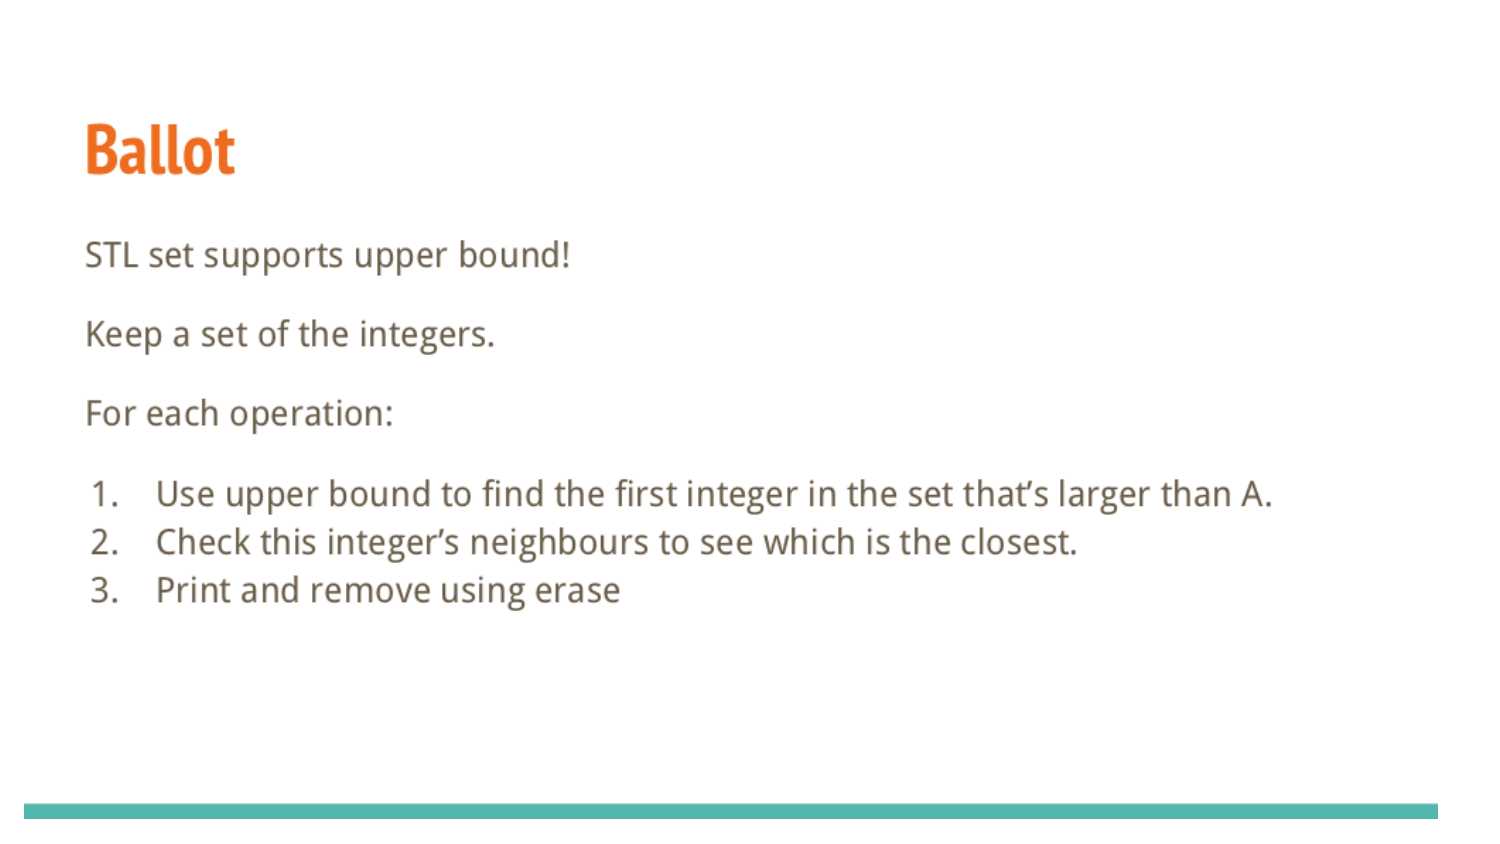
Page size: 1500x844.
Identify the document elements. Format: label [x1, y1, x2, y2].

picture [24, 24, 1438, 819]
